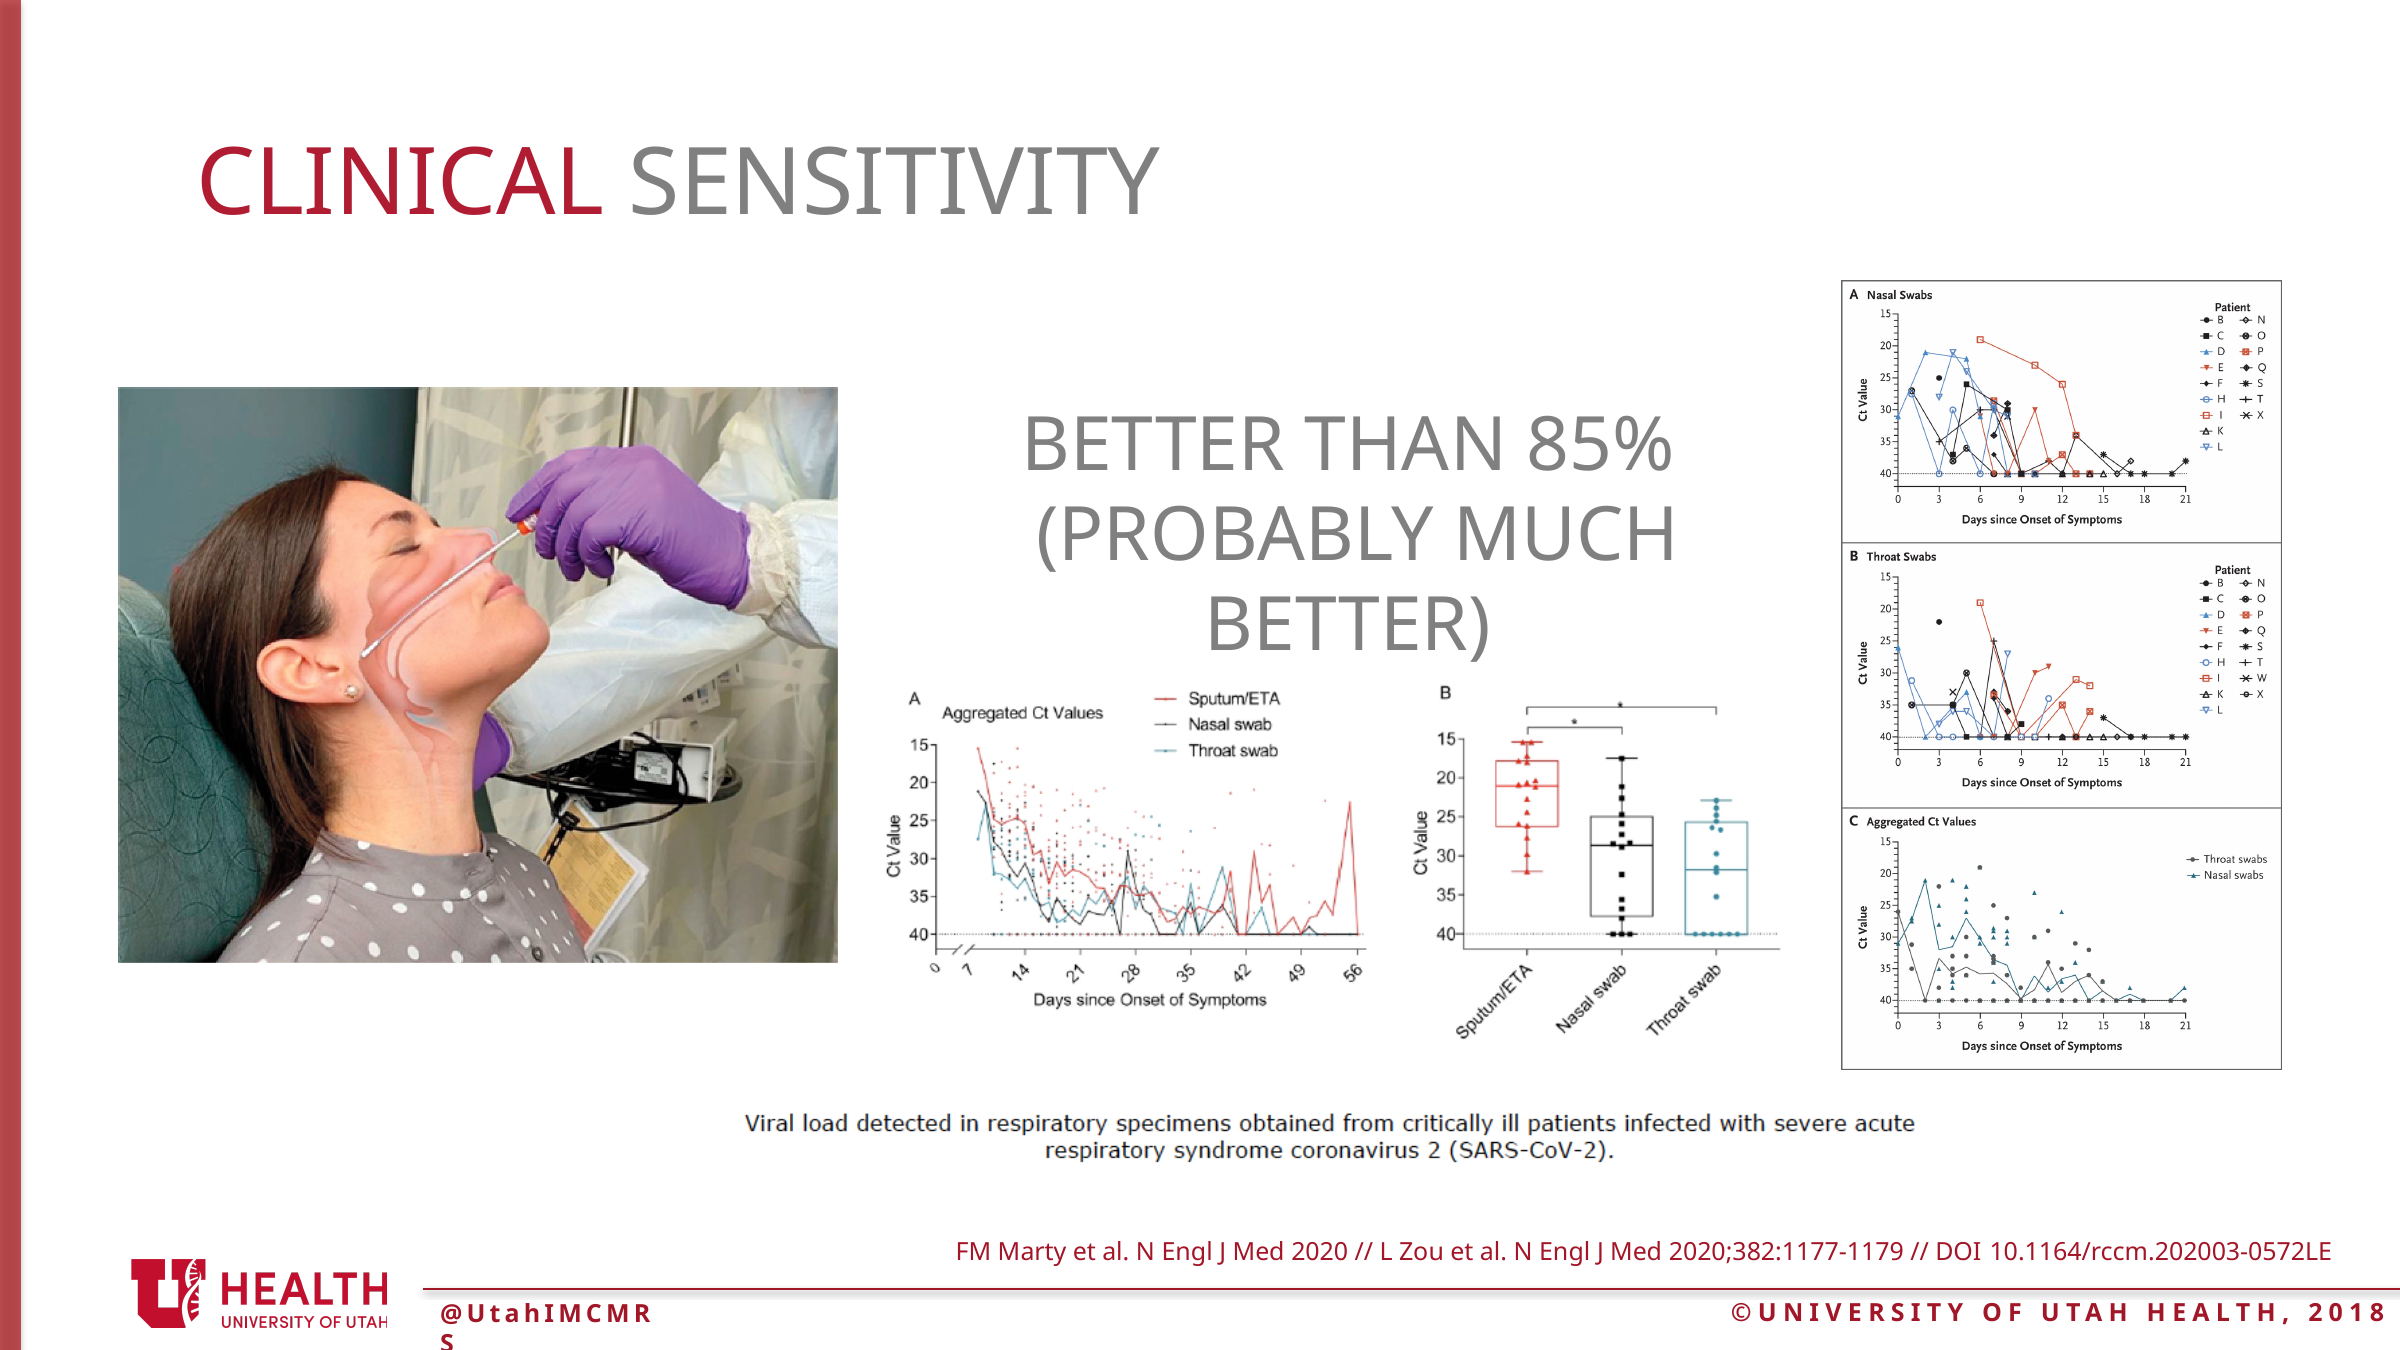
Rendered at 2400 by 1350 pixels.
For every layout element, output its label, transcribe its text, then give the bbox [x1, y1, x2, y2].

text_box Better than 85% (probably much better) [940, 387, 1756, 624]
picture [118, 279, 2282, 1181]
title Clinical Sensitivity [181, 113, 2280, 223]
list FM Marty et al. N Engl J Med 2020 // L Zou et al. N Engl J Med 2020;382:1177-1179 // DOI 10.1164/rccm.202003-0572LE [940, 1228, 2400, 1289]
list @UtahIMCMRS [425, 1290, 680, 1341]
